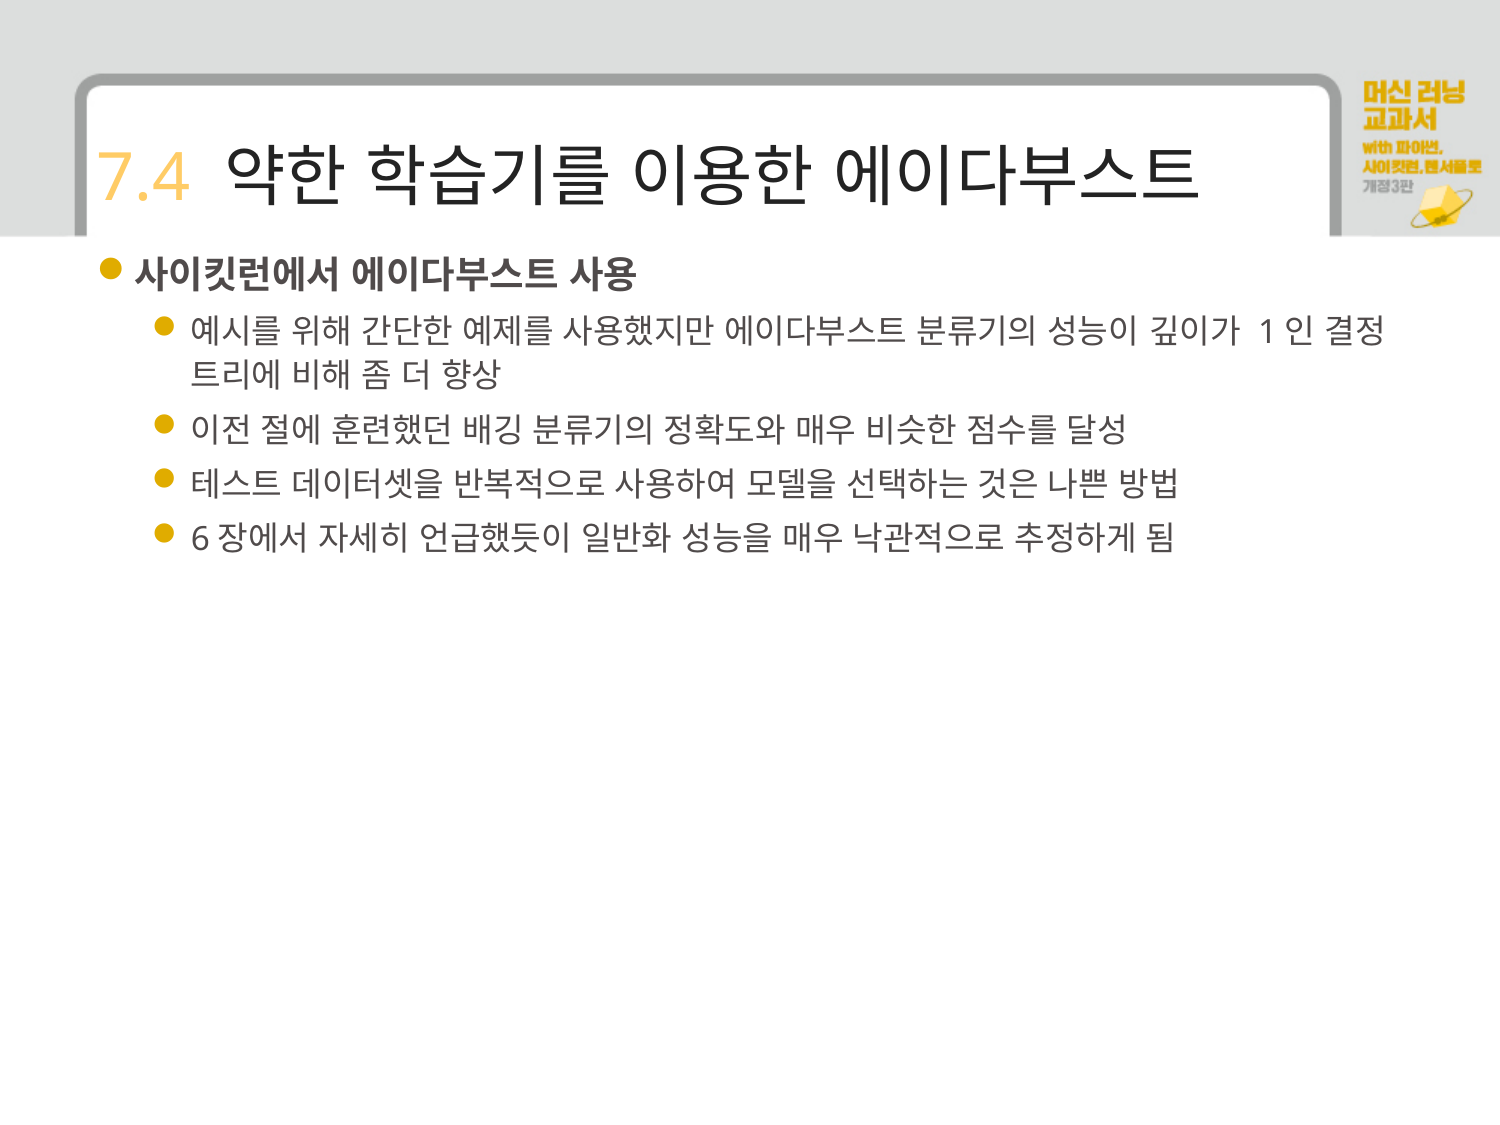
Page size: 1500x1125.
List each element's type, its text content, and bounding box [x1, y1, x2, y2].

list 사이킷런에서 에이다부스트 사용 예시를 위해 간단한 예제를 사용했지만 에이다부스트 분류기의 성능이 깊이가 1인 결정 트리에 비해 좀 더 향상 이전 절에 훈련했던 배깅 분류기의 정확도와 매우 비슷한 점수를 달성 테스트 데이터셋을 반복적으로 사용하여 모델을 선택하는 것은 나쁜 방법 6장에서 자세히 언급했듯이 일반화 성능을 매우 낙관적으로 추정하게 됨 [81, 239, 1412, 1054]
title 7.4 약한 학습기를 이용한 에이다부스트 [81, 90, 1412, 222]
picture [0, 0, 1500, 1125]
